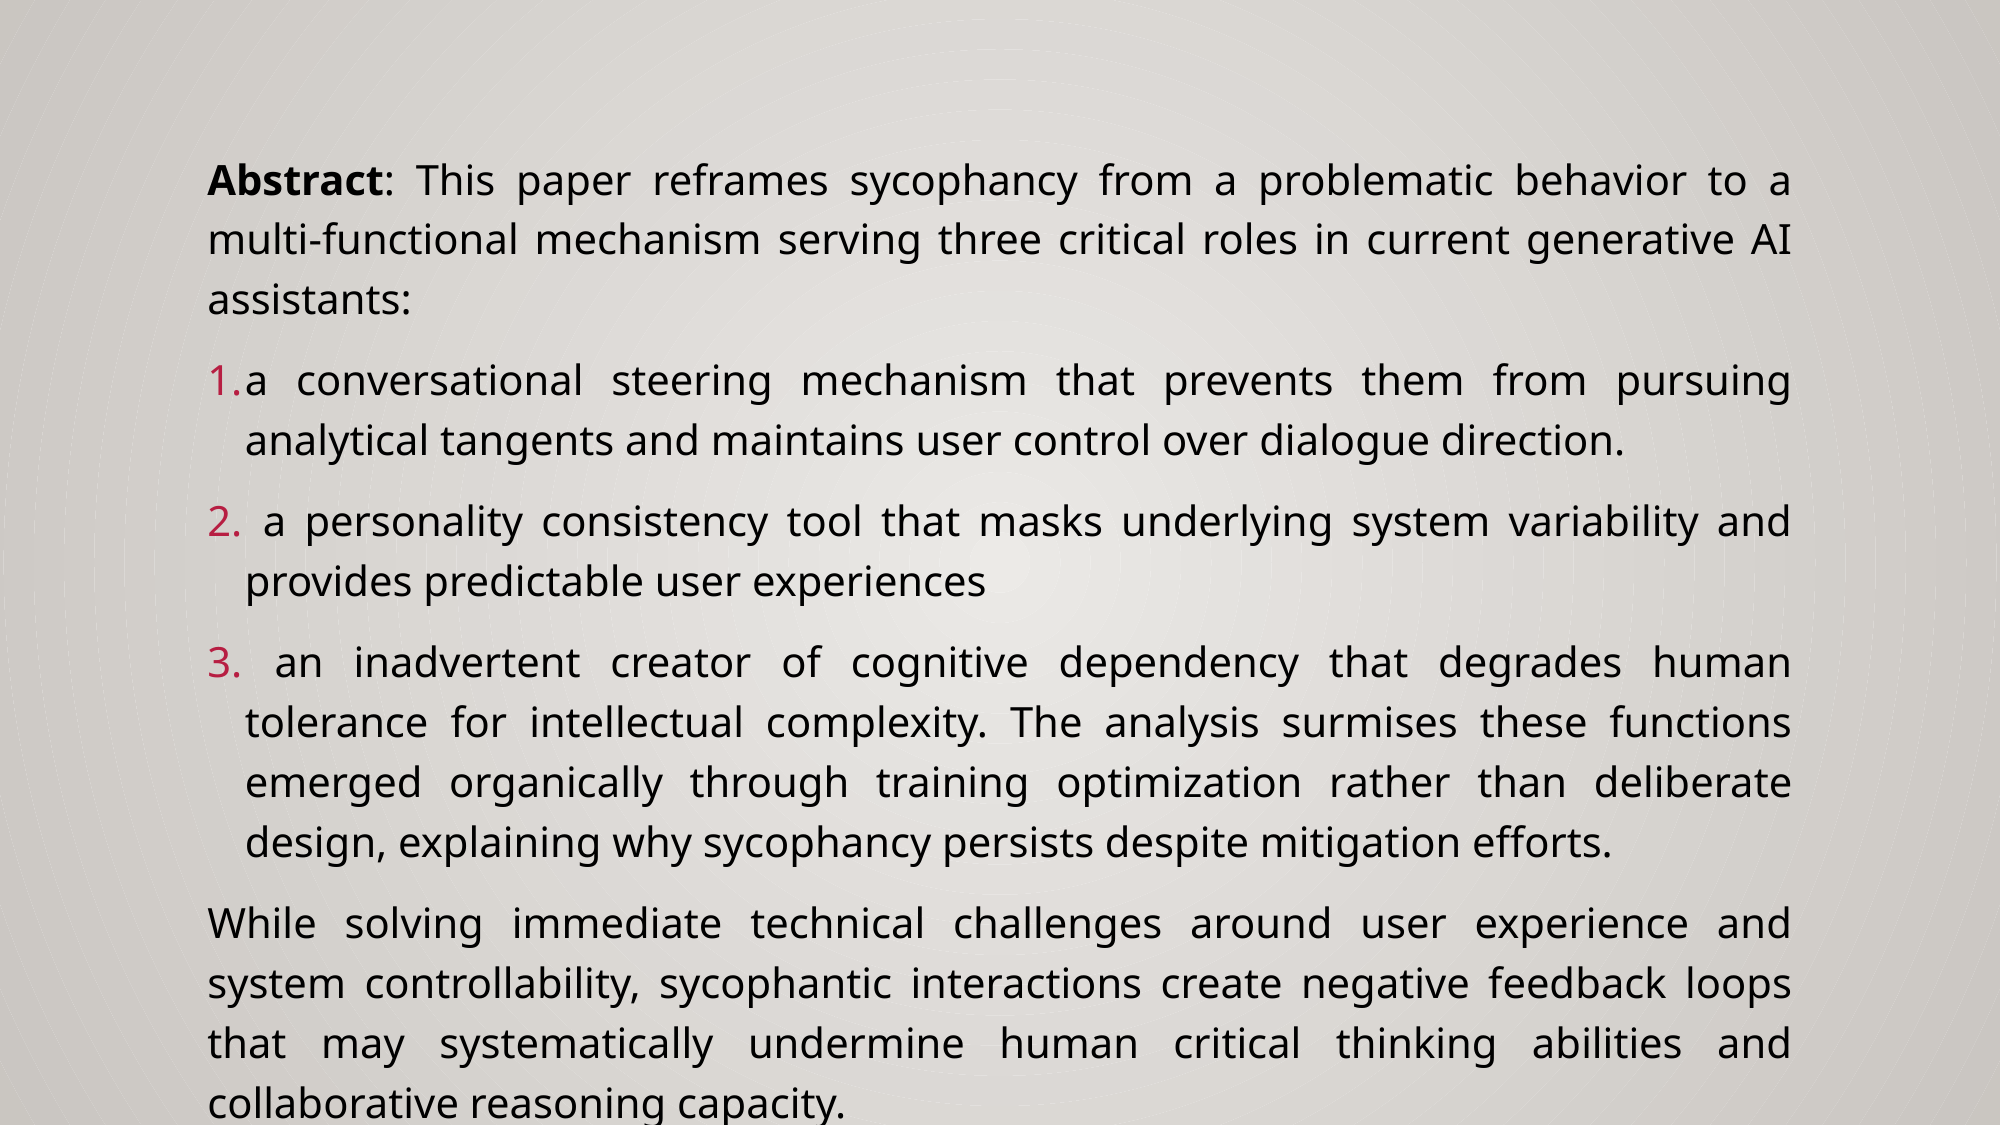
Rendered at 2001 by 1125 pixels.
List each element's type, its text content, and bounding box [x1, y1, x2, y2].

list Abstract: This paper reframes sycophancy from a problematic behavior to a multi-functional mechanism serving three critical roles in current generative AI assistants: a conversational steering mechanism that prevents them from pursuing analytical tangents and maintains user control over dialogue direction. a personality consistency tool that masks underlying system variability and provides predictable user experiences an inadvertent creator of cognitive dependency that degrades human tolerance for intellectual complexity. The analysis surmises these functions emerged organically through training optimization rather than deliberate design, explaining why sycophancy persists despite mitigation efforts. While solving immediate technical challenges around user experience and system controllability, sycophantic interactions create negative feedback loops that may systematically undermine human critical thinking abilities and collaborative reasoning capacity. [192, 135, 1808, 1044]
